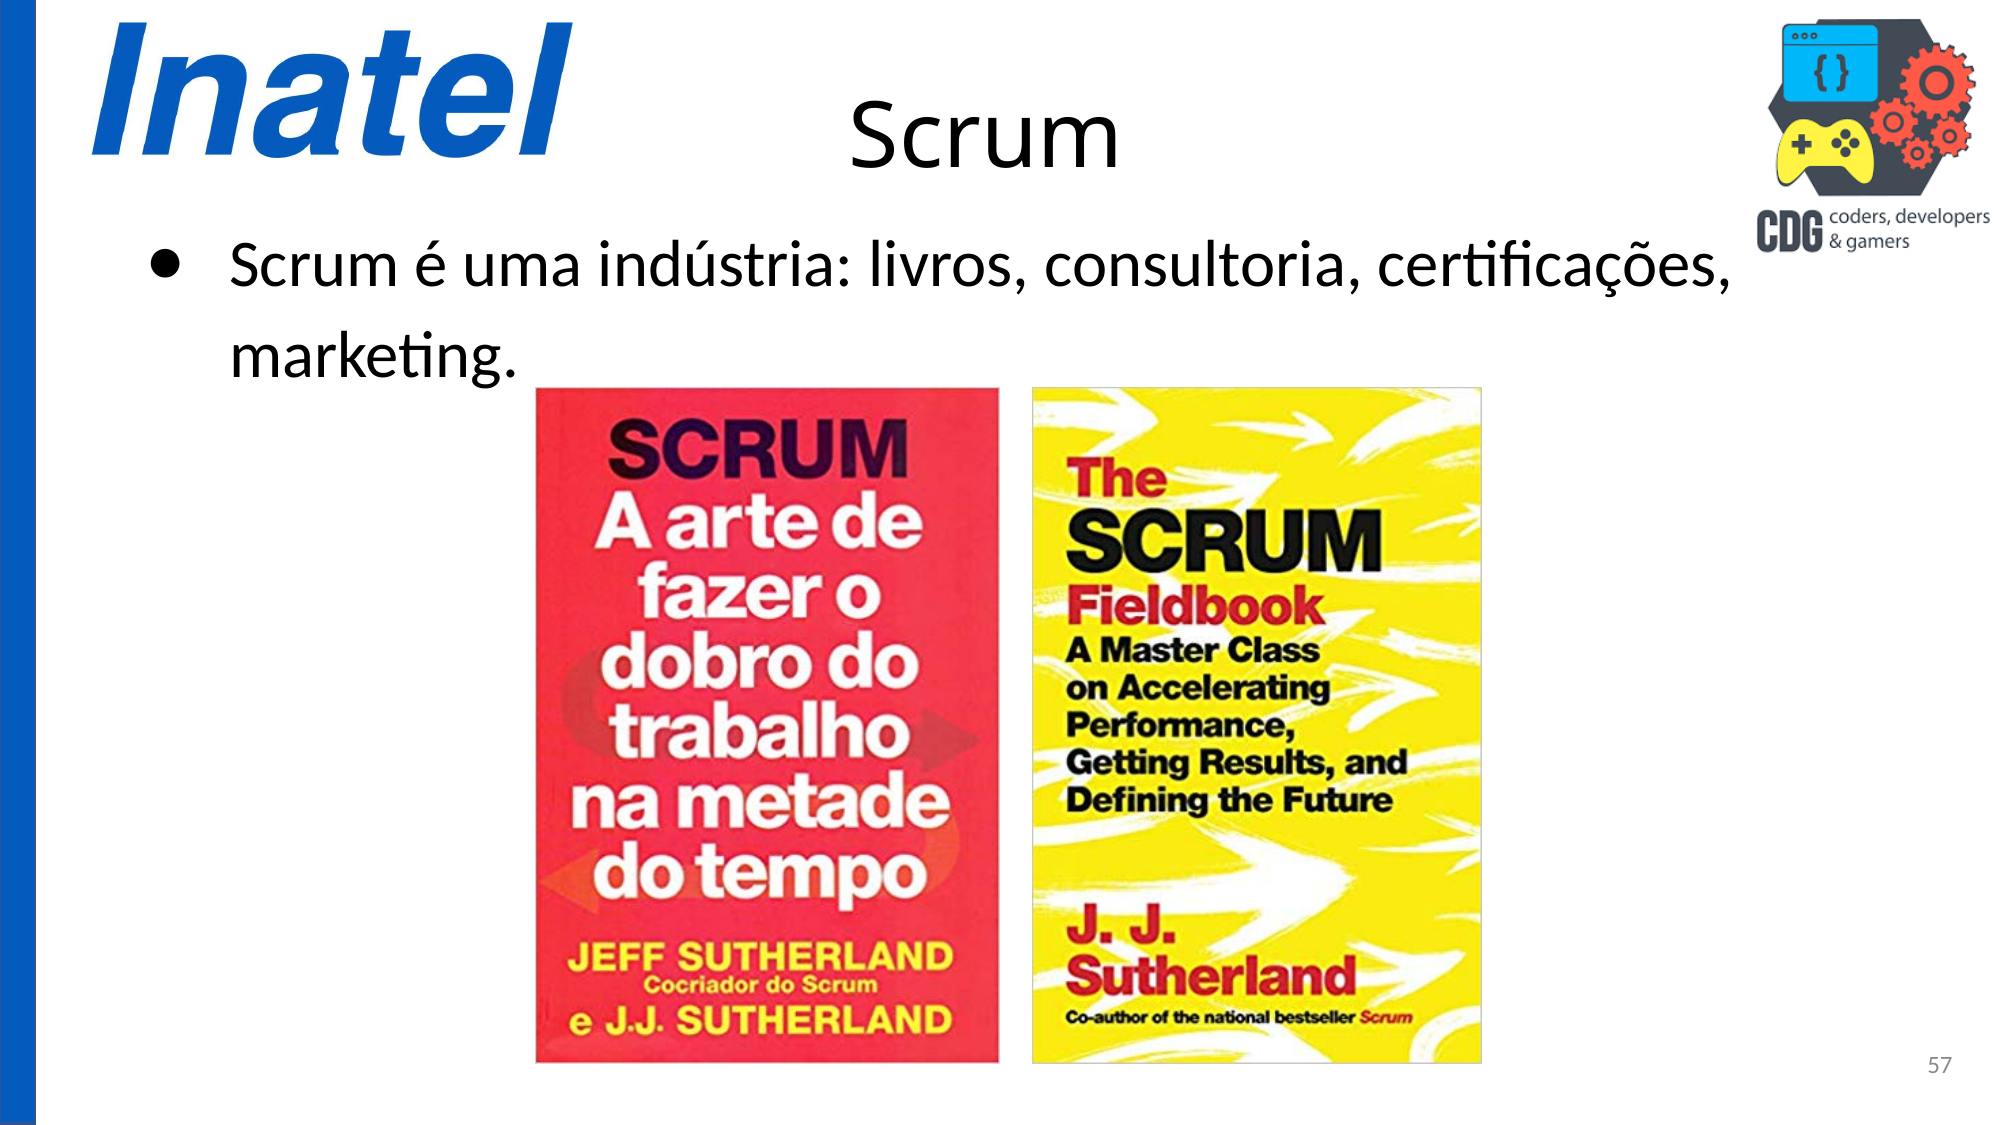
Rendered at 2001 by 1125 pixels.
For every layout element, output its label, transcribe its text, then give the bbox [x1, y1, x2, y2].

slide_number 57 [1852, 1020, 1973, 1107]
picture [535, 387, 1000, 1064]
picture [1745, 9, 2000, 265]
text_box Scrum [828, 68, 1271, 194]
picture [91, 22, 573, 158]
picture [1032, 387, 1482, 1064]
list Scrum é uma indústria: livros, consultoria, certificações, marketing. [109, 188, 1973, 369]
